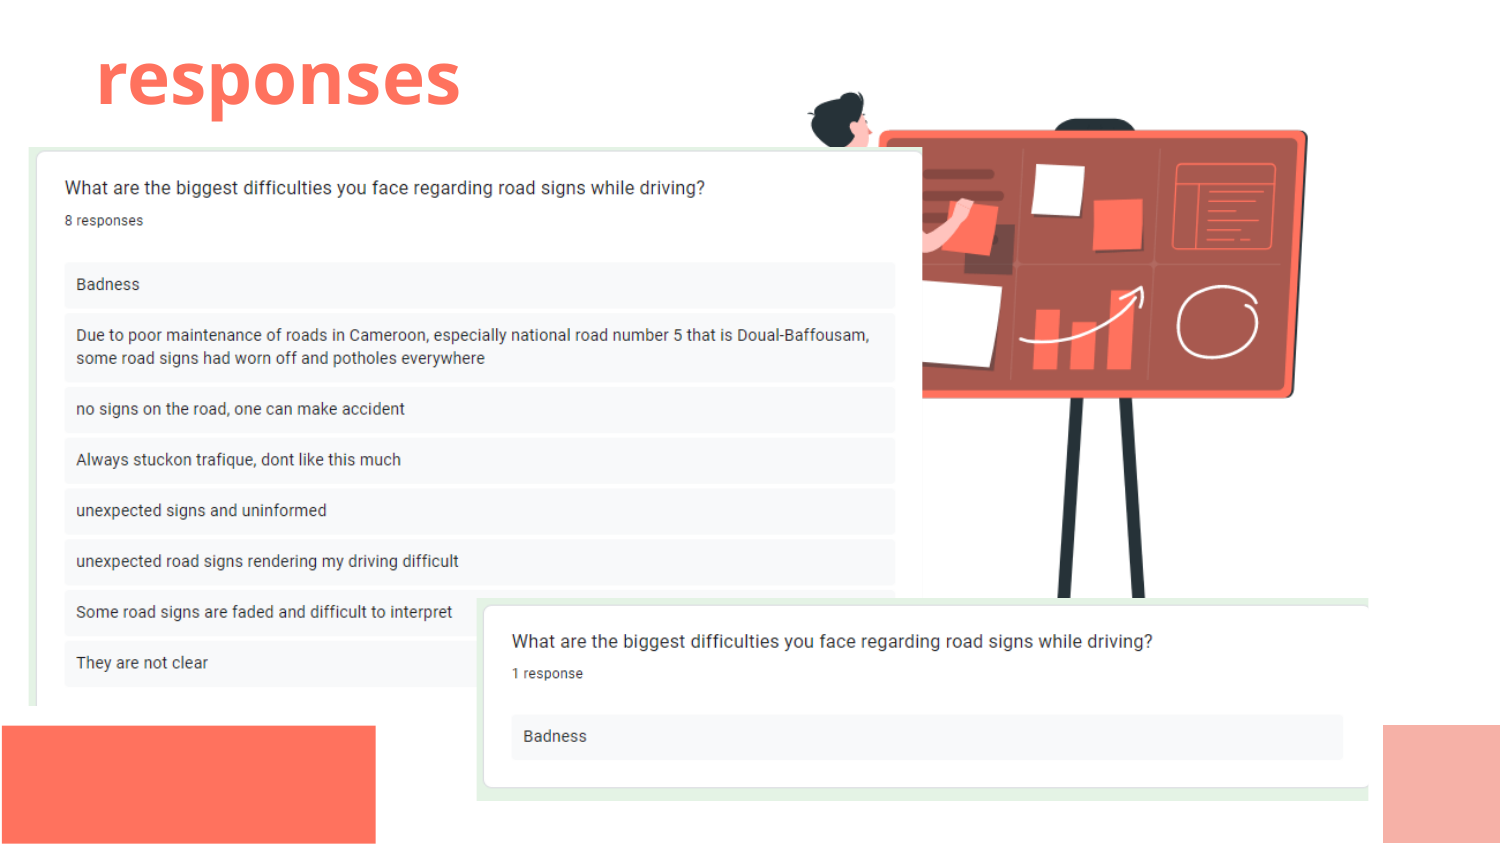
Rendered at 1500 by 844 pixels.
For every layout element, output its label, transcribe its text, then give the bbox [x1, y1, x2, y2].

picture [28, 12, 1369, 801]
title responses [80, 26, 698, 134]
